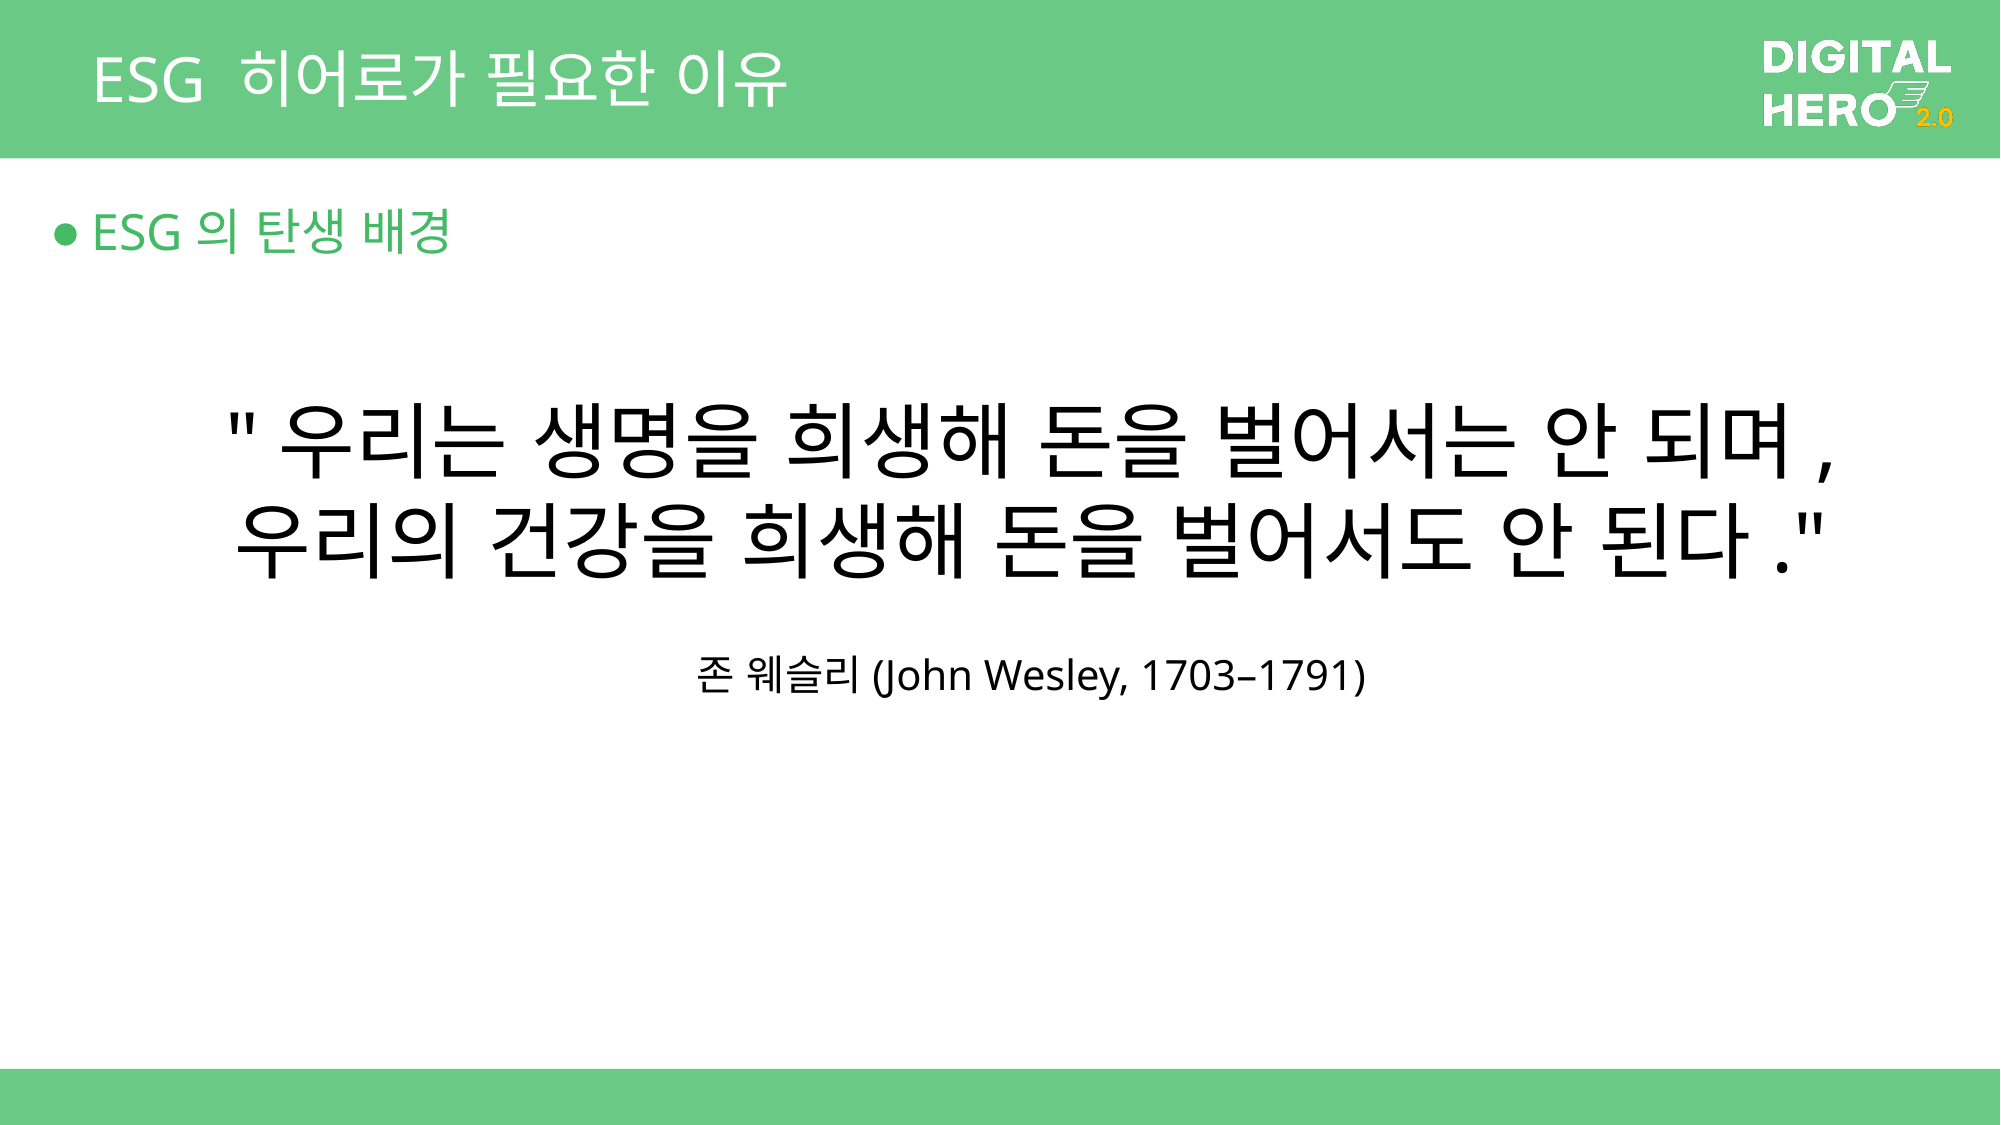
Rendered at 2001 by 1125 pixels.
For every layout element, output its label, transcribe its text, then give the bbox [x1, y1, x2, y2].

title ESG 히어로가 필요한 이유 [76, 33, 1802, 132]
text_box ESG의 탄생 배경 [76, 184, 1802, 284]
text_box "우리는 생명을 희생해 돈을 벌어서는 안 되며, 우리의 건강을 희생해 돈을 벌어서도 안 된다." 존 웨슬리(John Wesley, 1703–1791) [163, 381, 1899, 707]
text_box [52, 221, 79, 248]
picture [1754, 23, 1967, 146]
